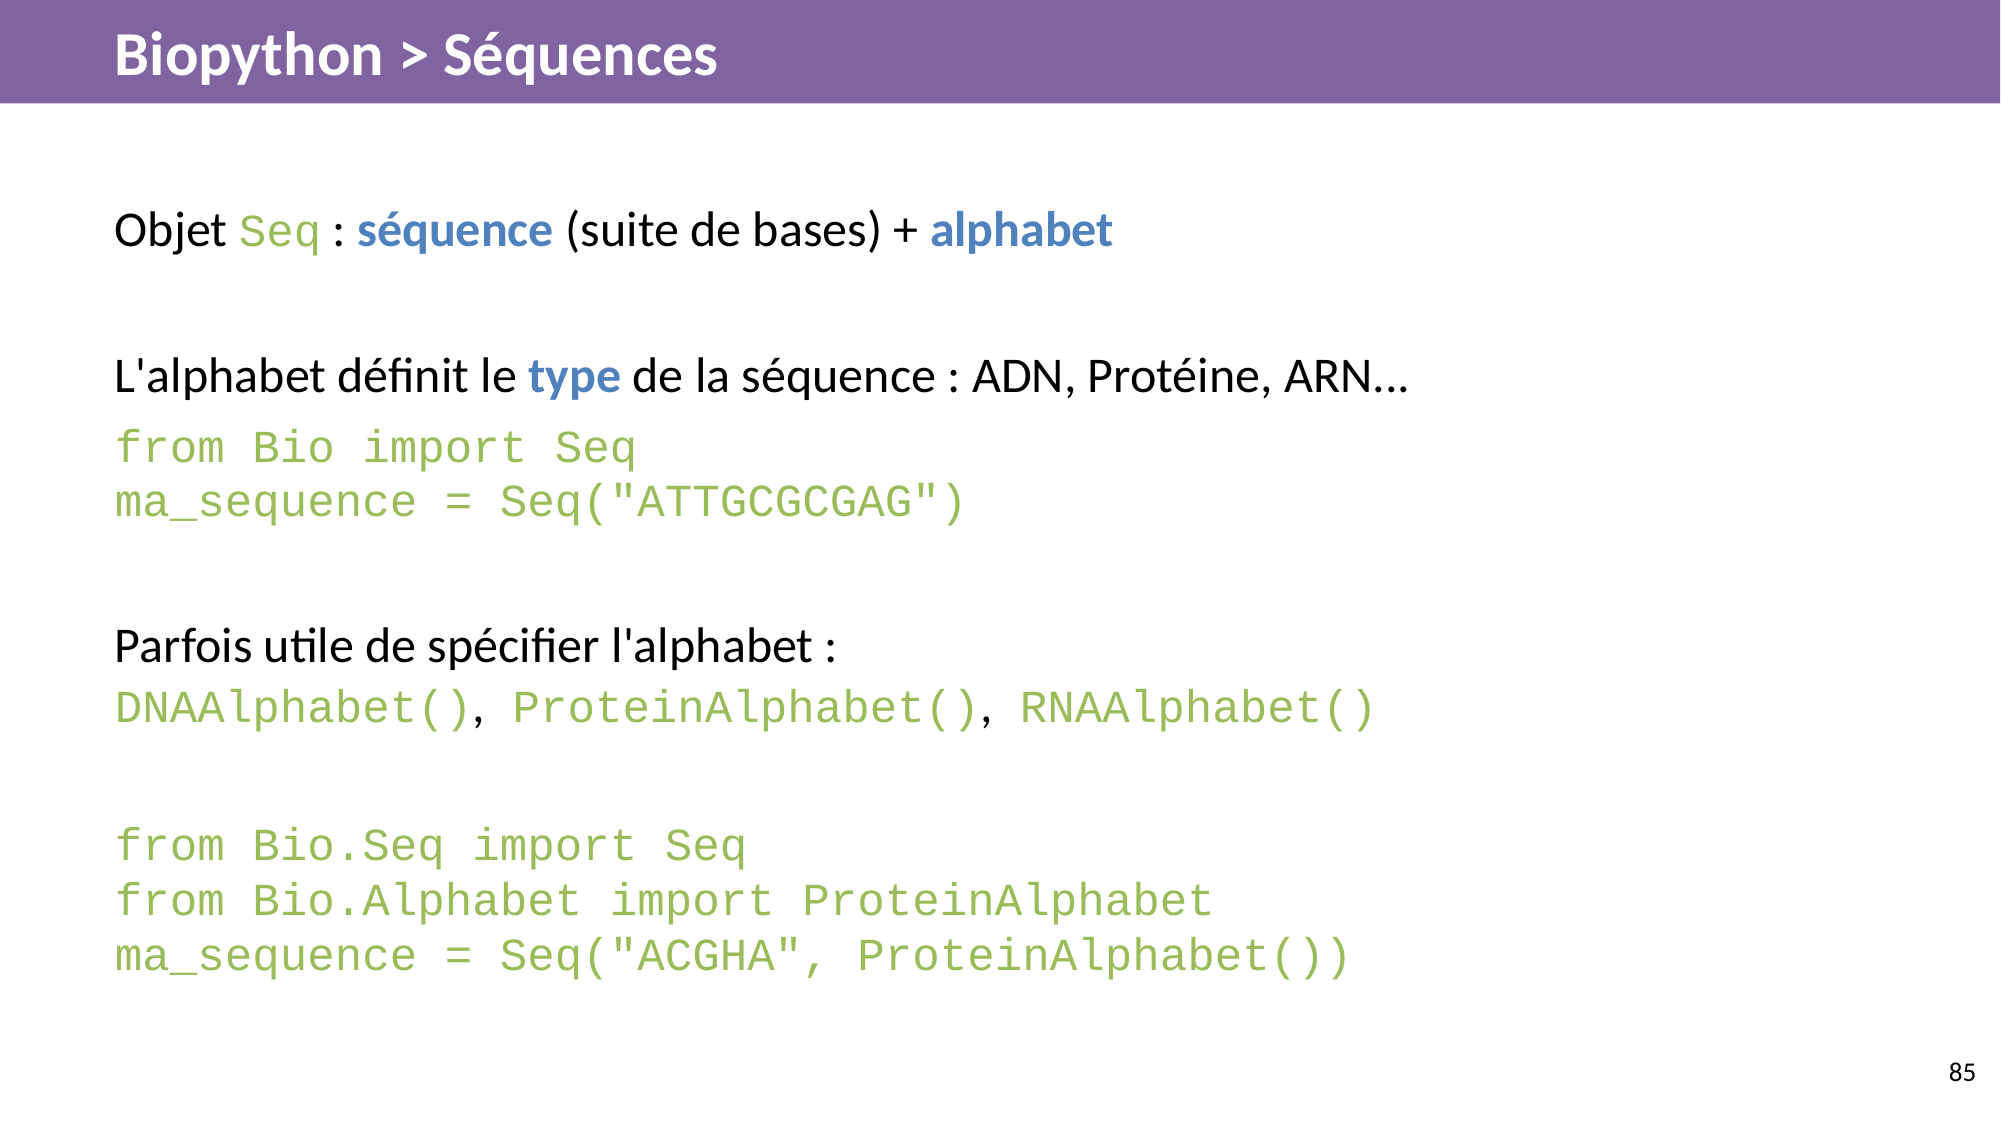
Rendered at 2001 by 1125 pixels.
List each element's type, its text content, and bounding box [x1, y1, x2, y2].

slide_number ‹#› [1871, 1038, 1992, 1125]
list Objet Seq : séquence (suite de bases) + alphabet L'alphabet définit le type de la séquence : ADN, Protéine, ARN... from Bio import Seq ma_sequence = Seq("ATTGCGCGAG") Parfois utile de spécifier l'alphabet : DNAAlphabet(), ProteinAlphabet(), RNAAlphabet() from Bio.Seq import Seq from Bio.Alphabet import ProteinAlphabet ma_sequence = Seq("ACGHA", ProteinAlphabet()) [99, 181, 1900, 1005]
title Biopython > Séquences [99, 0, 2000, 104]
